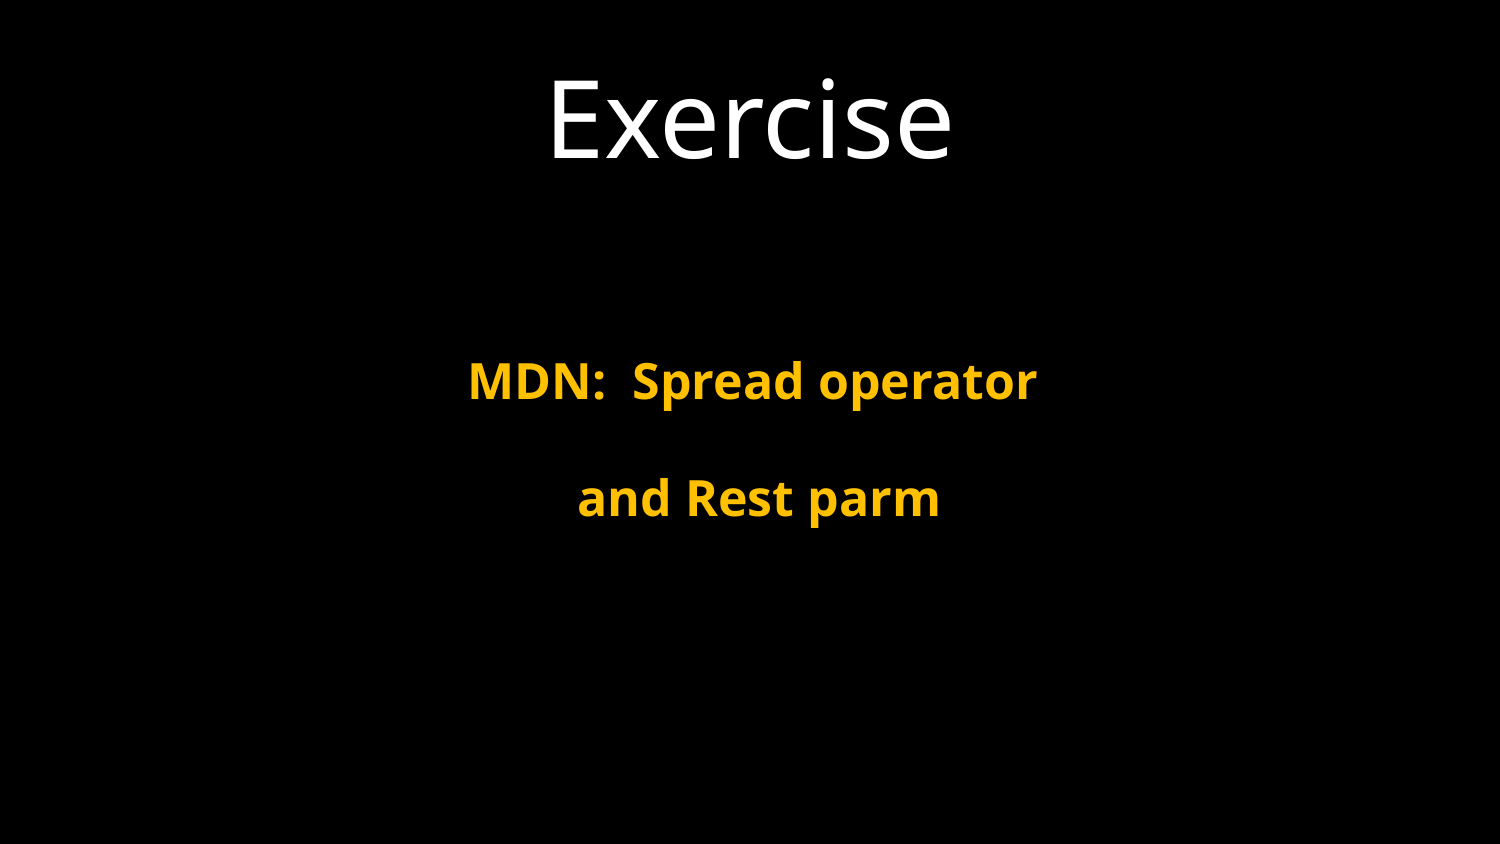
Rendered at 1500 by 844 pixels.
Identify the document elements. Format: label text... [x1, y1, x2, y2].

list MDN: Spread operator and Rest parm [109, 224, 1391, 768]
title Exercise [109, 21, 1391, 209]
